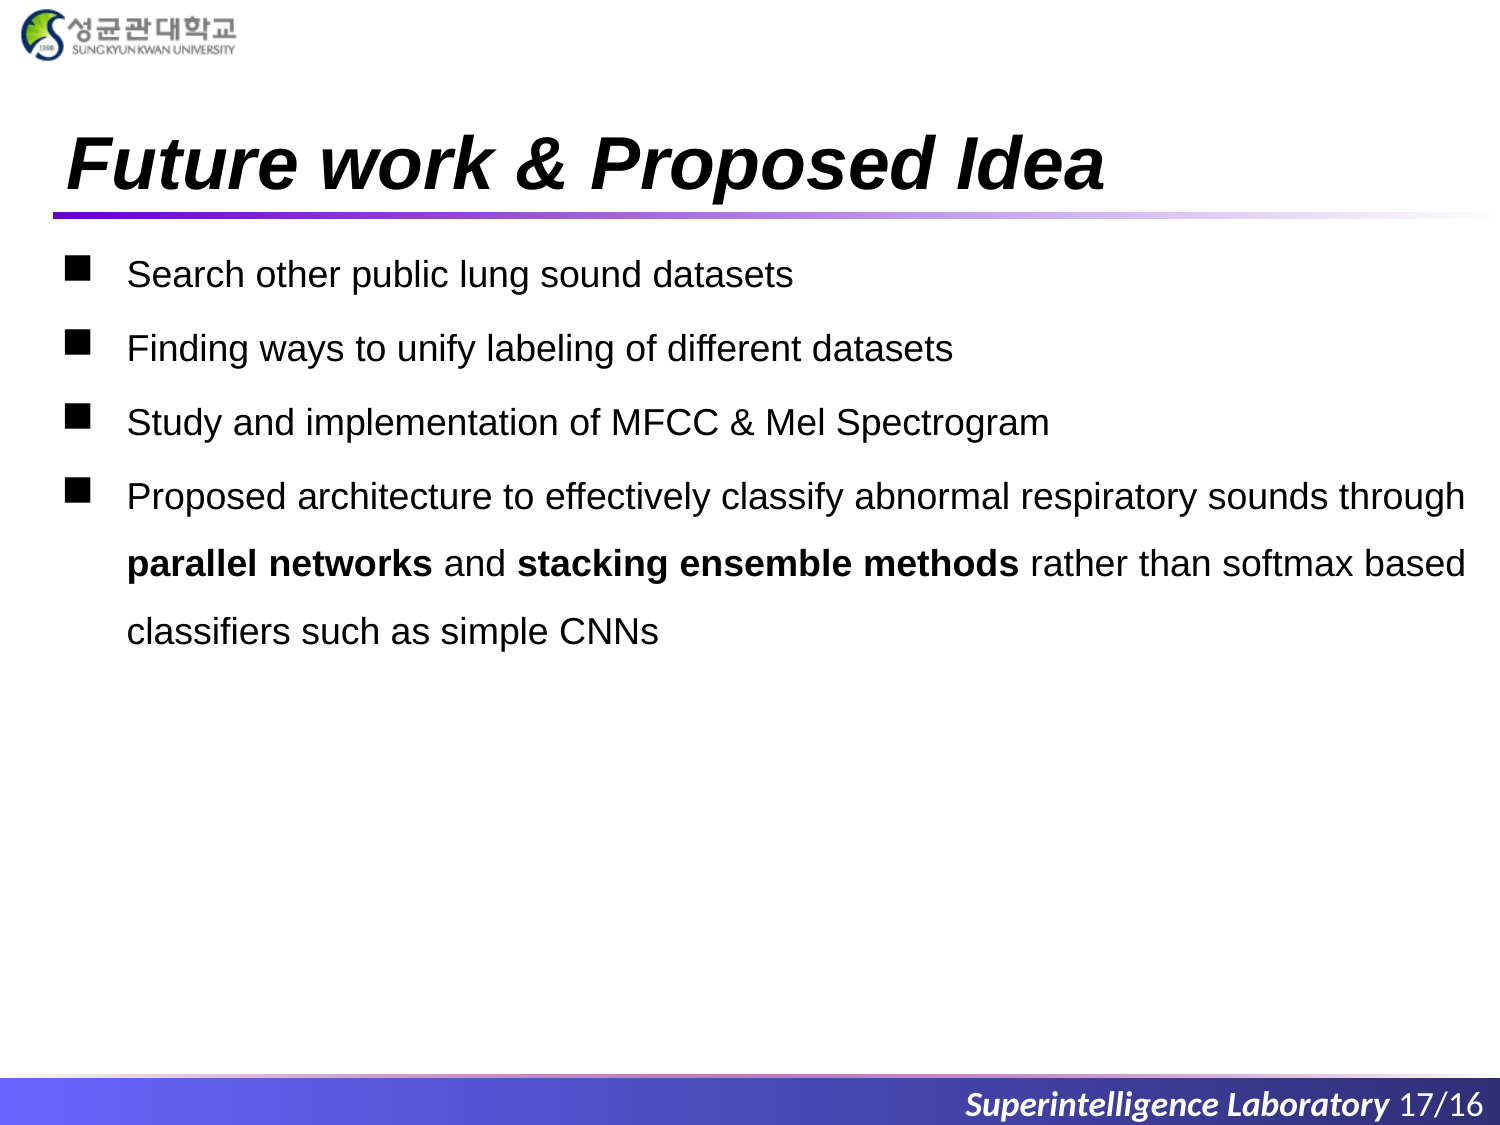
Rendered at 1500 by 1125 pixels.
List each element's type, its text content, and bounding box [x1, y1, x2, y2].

list Search other public lung sound datasets Finding ways to unify labeling of different datasets Study and implementation of MFCC & Mel Spectrogram Proposed architecture to effectively classify abnormal respiratory sounds through parallel networks and stacking ensemble methods rather than softmax based classifiers such as simple CNNs [49, 219, 1483, 1059]
title Future work & Proposed Idea [50, 24, 1463, 213]
picture [0, 0, 254, 65]
